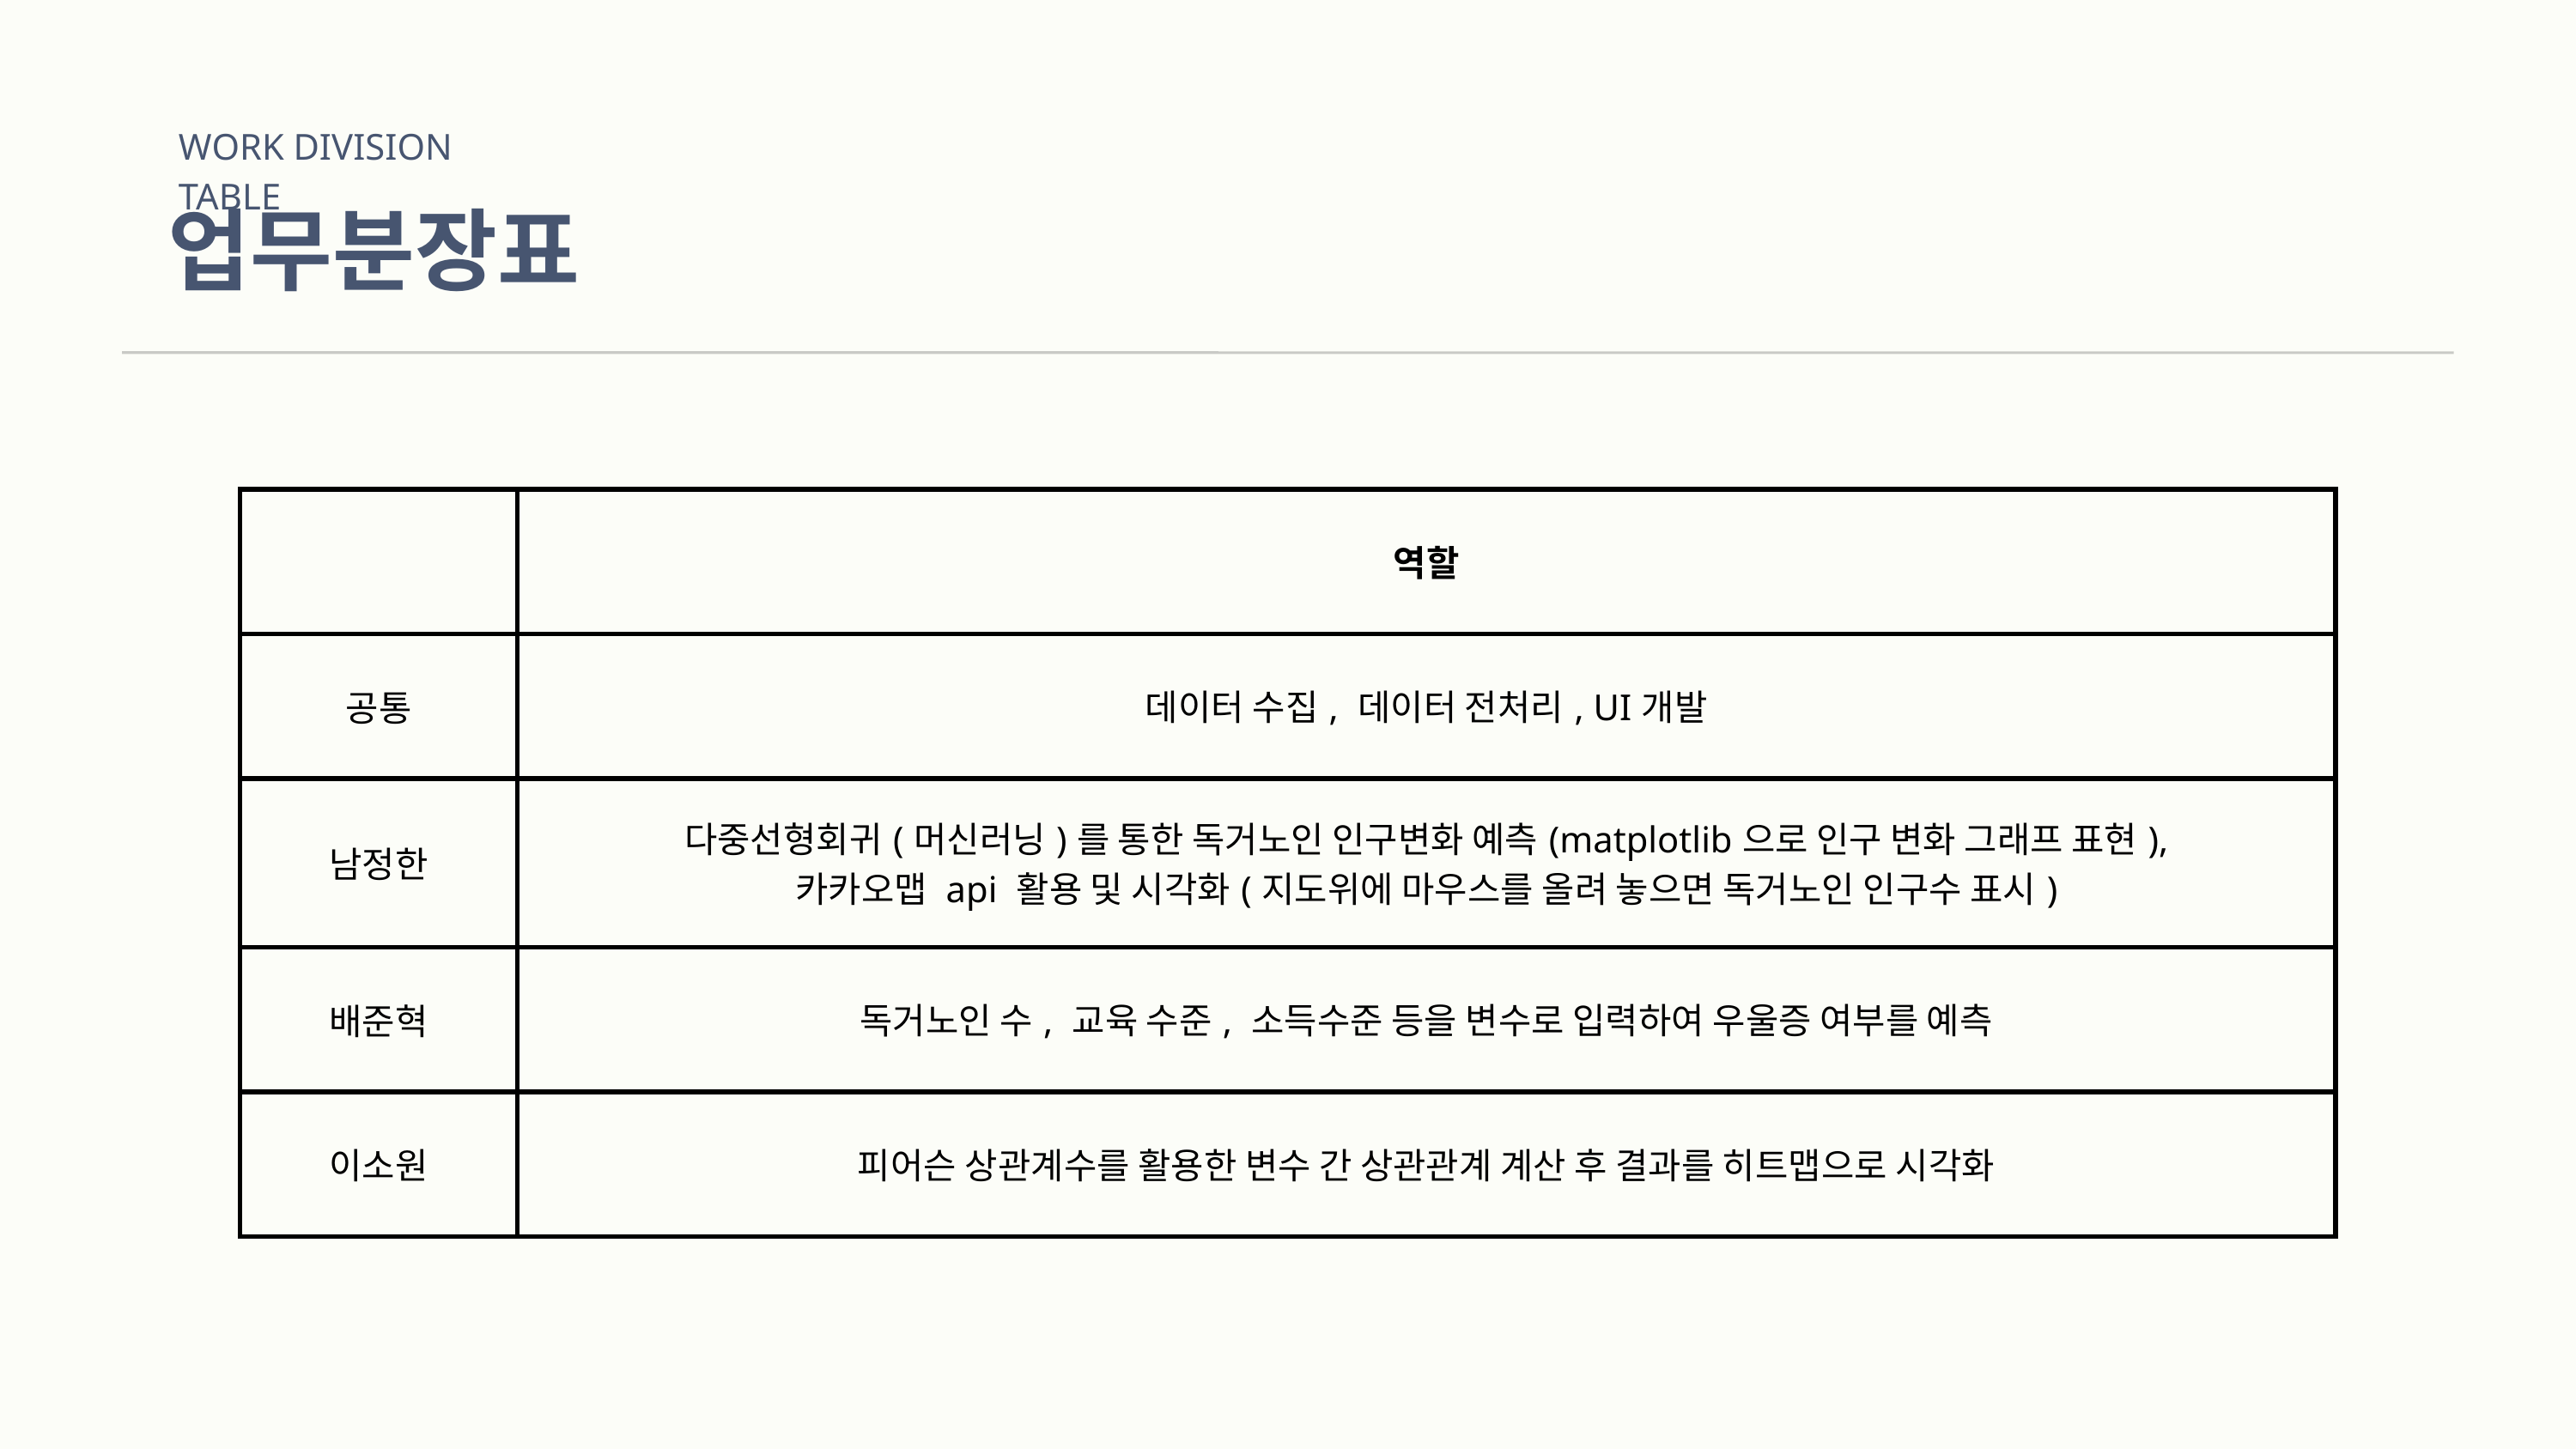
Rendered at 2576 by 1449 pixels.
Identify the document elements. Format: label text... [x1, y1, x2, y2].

table_cell 독거노인 수, 교육 수준, 소득수준 등을 변수로 입력하여 우울증 여부를 예측​ [519, 949, 2333, 1089]
table_header 역할 [519, 492, 2333, 632]
text_box 업무분장표 [167, 176, 634, 302]
table_header [242, 492, 515, 632]
table_cell 남정한 [242, 781, 515, 945]
table_cell 다중선형회귀(머신러닝)를 통한 독거노인 인구변화 예측(matplotlib으로 인구 변화 그래프 표현), 카카오맵 api 활용 및 시각화(지도위에 마우스를 올려 놓으면 독거노인 인구수 표시) [519, 781, 2333, 945]
table_cell 이소원 [242, 1094, 515, 1234]
table_cell 피어슨 상관계수를 활용한 변수 간 상관관계 계산 후 결과를 히트맵으로 시각화 [519, 1094, 2333, 1234]
table_cell 데이터 수집, 데이터 전처리, UI개발 [519, 636, 2333, 776]
text_box WORK DIVISION TABLE [178, 117, 563, 268]
table_cell 배준혁 [242, 949, 515, 1089]
table_cell 공통 [242, 636, 515, 776]
